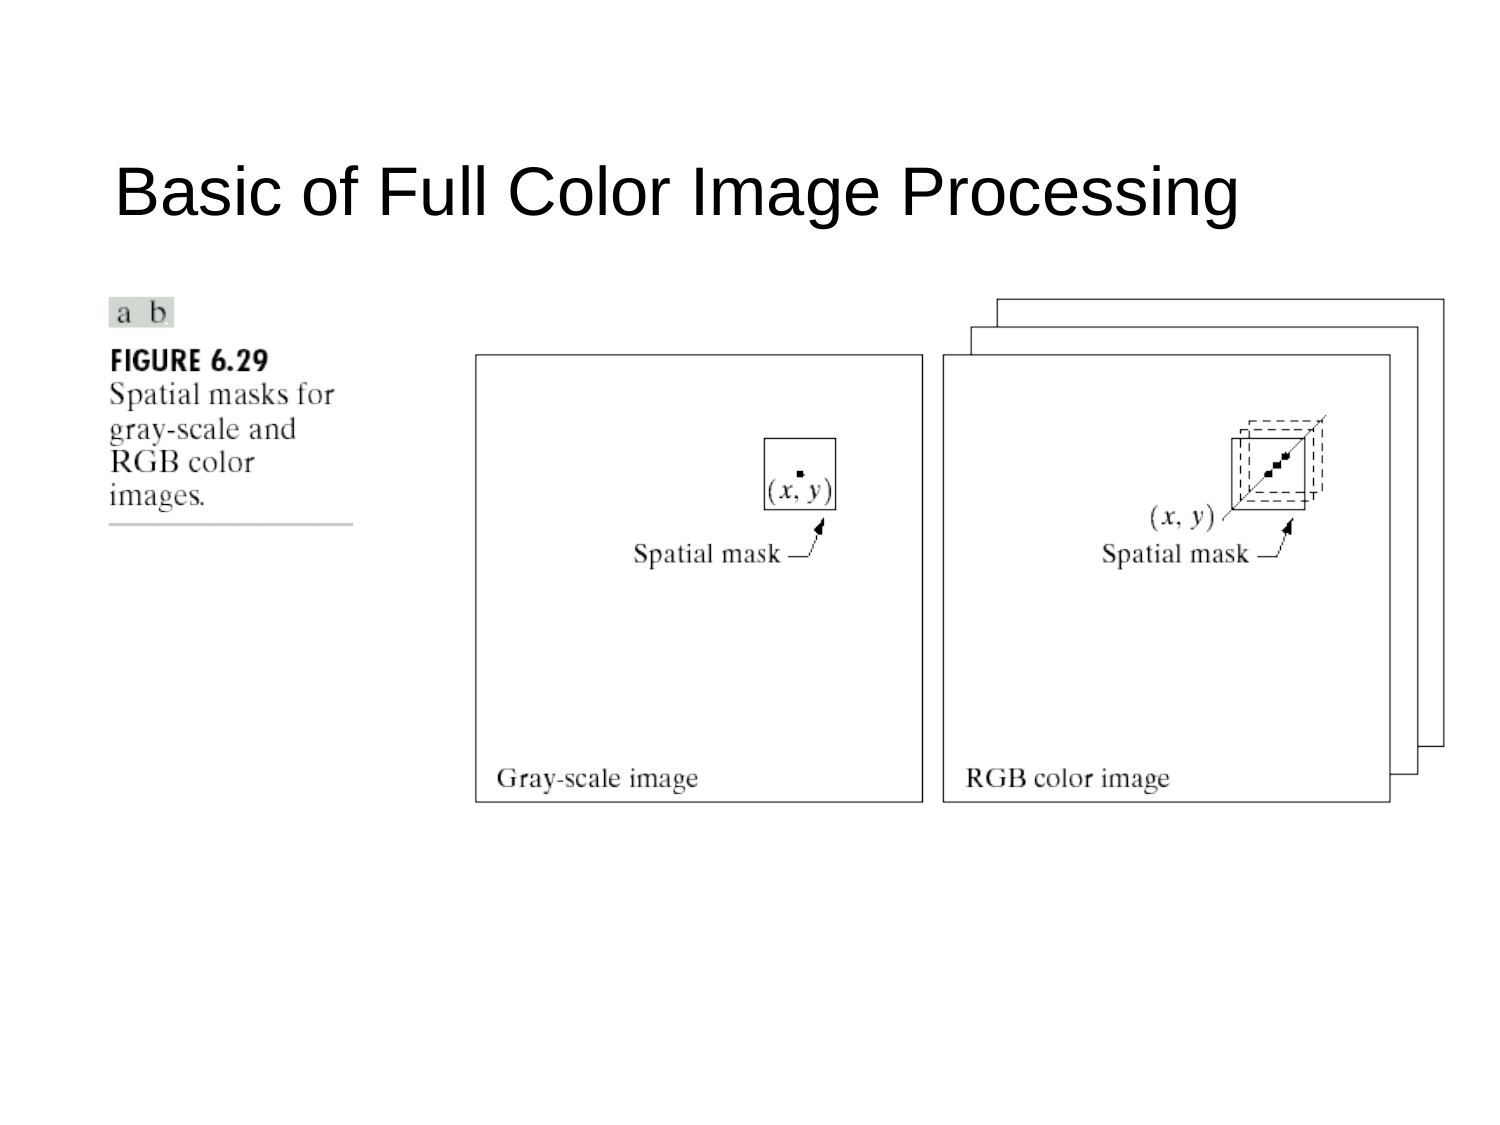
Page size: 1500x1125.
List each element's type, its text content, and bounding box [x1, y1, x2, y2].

text_box Basic of Full Color Image Processing [99, 50, 1375, 238]
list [100, 290, 1459, 812]
